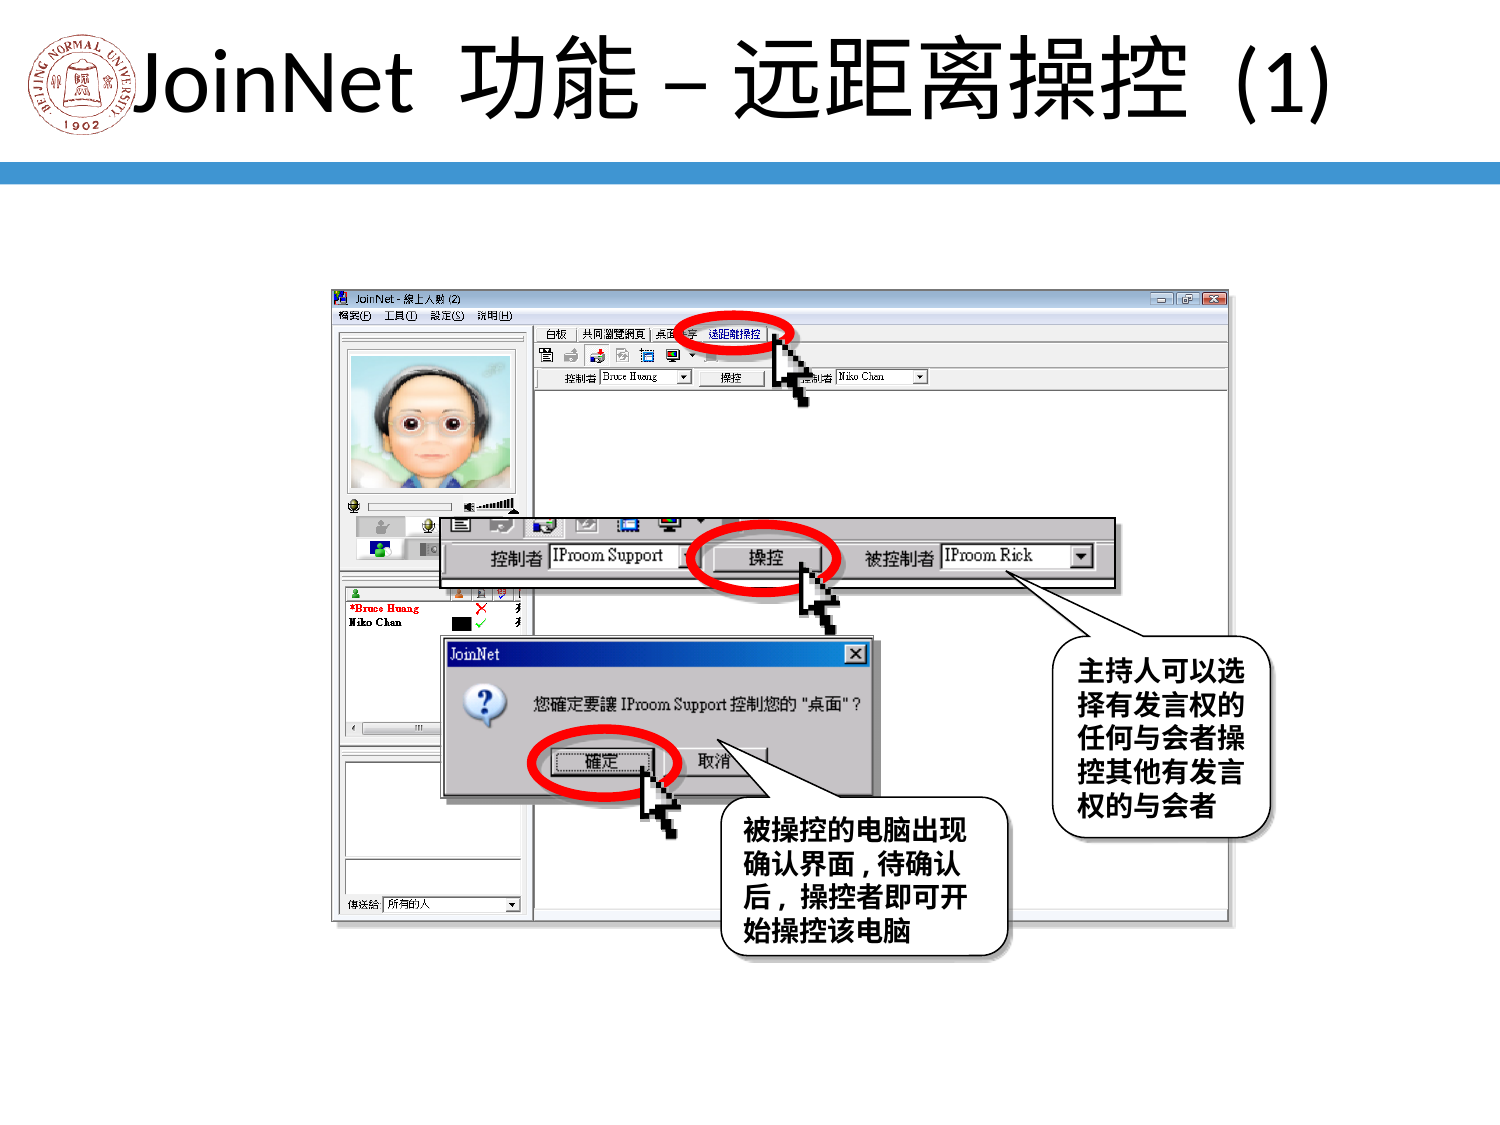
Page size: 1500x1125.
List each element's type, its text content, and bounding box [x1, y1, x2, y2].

picture [28, 34, 58, 135]
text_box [331, 290, 1271, 956]
title JoinNet 功能 – 远距离操控 (1) [58, 0, 1409, 170]
